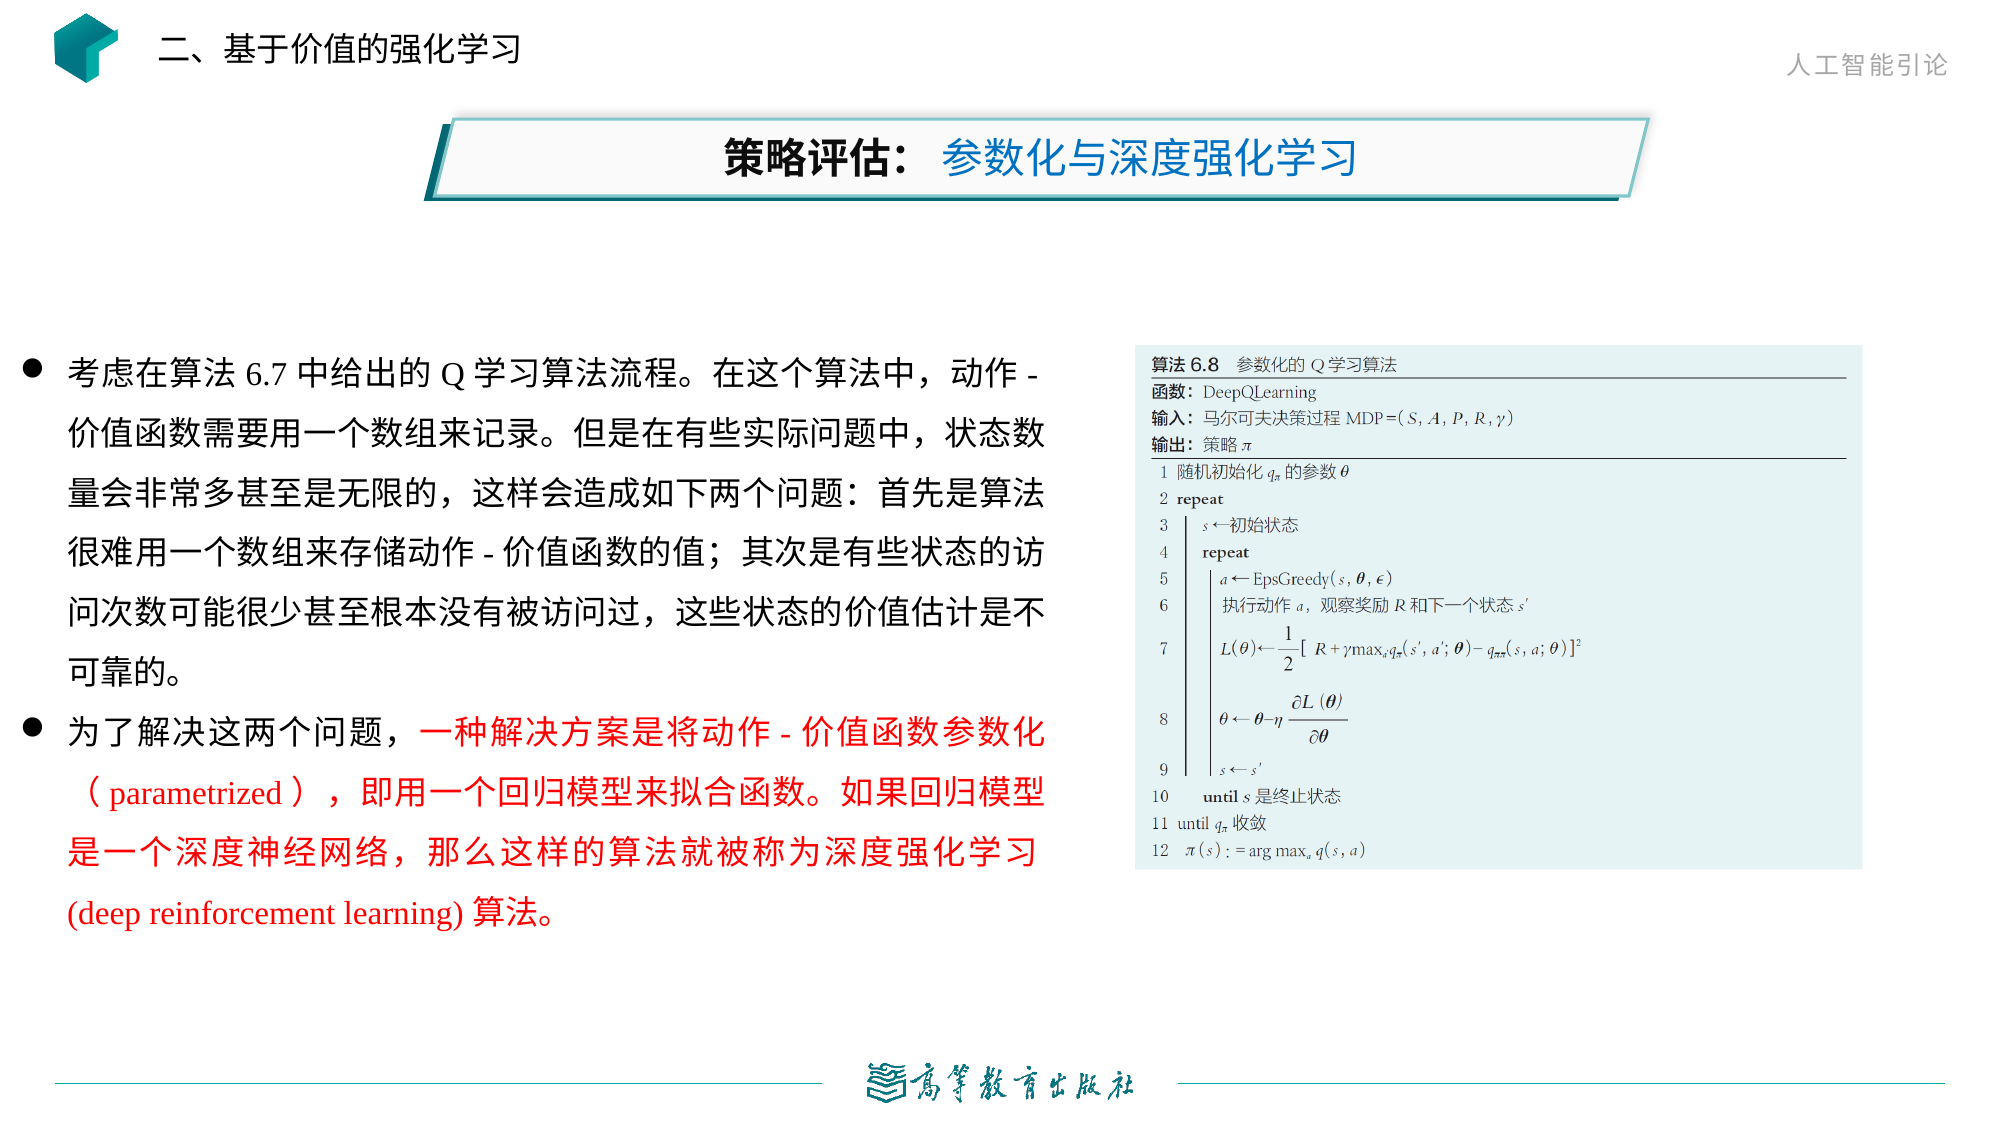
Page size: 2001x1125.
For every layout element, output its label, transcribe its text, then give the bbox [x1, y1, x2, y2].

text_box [423, 119, 1649, 201]
picture [867, 1063, 1133, 1103]
text_box 二、基于价值的强化学习 [142, 21, 538, 76]
picture [1113, 317, 1881, 879]
